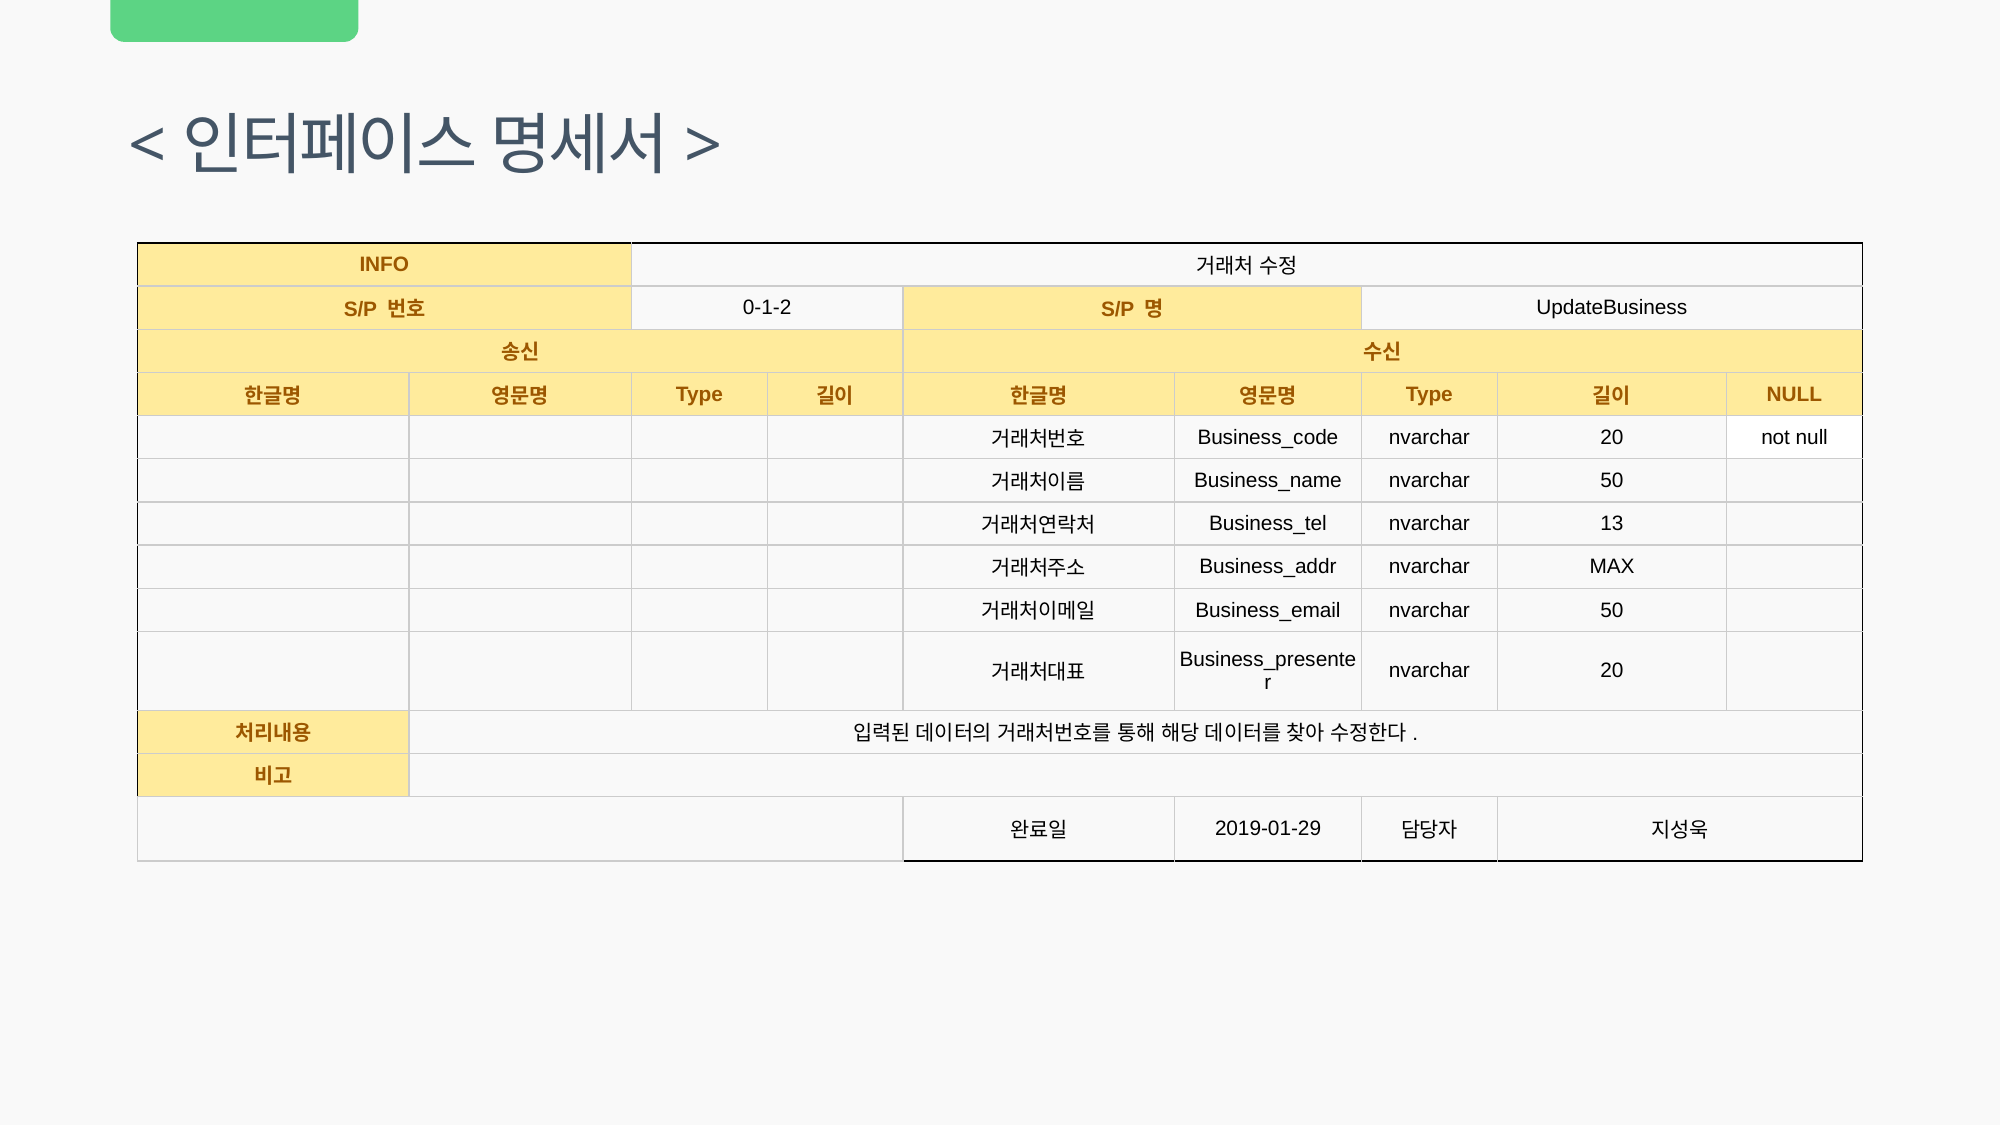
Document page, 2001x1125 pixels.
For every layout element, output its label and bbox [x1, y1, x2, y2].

table_cell [1498, 503, 1726, 544]
table_cell [138, 503, 408, 544]
table_cell [1727, 459, 1862, 501]
table_cell [410, 459, 631, 501]
table_cell [1362, 546, 1497, 588]
table_cell [410, 503, 631, 544]
table_cell [1175, 632, 1361, 710]
table_header [138, 244, 631, 285]
table_cell [1727, 546, 1862, 588]
table_cell [1498, 459, 1726, 501]
table_cell [632, 503, 767, 544]
table_cell [1362, 416, 1497, 458]
table_cell [1727, 589, 1862, 631]
table_cell [410, 373, 631, 415]
table_cell [1175, 503, 1361, 544]
table_cell [1498, 546, 1726, 588]
table_cell [1175, 373, 1361, 415]
table_cell [138, 373, 408, 415]
table_cell [768, 589, 902, 631]
table_cell [1362, 373, 1497, 415]
table_cell [1498, 373, 1726, 415]
table_cell [768, 416, 902, 458]
table_cell [410, 546, 631, 588]
table_cell [768, 632, 902, 710]
table_cell [1727, 373, 1862, 415]
table_cell [1727, 416, 1862, 458]
table_cell [1498, 632, 1726, 710]
table_cell [1362, 589, 1497, 631]
table_cell [904, 459, 1174, 501]
table_cell [138, 416, 408, 458]
table_cell [632, 459, 767, 501]
table_cell [138, 287, 631, 329]
table_cell [410, 589, 631, 631]
table_cell [1362, 797, 1497, 860]
table_cell [768, 503, 902, 544]
table_cell [904, 373, 1174, 415]
table_cell [1175, 546, 1361, 588]
table_cell [1175, 589, 1361, 631]
table_cell [904, 330, 1862, 372]
table_cell [768, 546, 902, 588]
table_cell [138, 330, 902, 372]
table_cell [410, 416, 631, 458]
table_cell [904, 287, 1361, 329]
table_cell [632, 589, 767, 631]
table_cell [904, 589, 1174, 631]
table_cell [904, 797, 1174, 860]
table_cell [768, 373, 902, 415]
table_cell [1727, 503, 1862, 544]
text_box [109, 0, 360, 43]
table_cell [138, 632, 408, 710]
table_cell [1362, 459, 1497, 501]
table_cell [904, 546, 1174, 588]
table_cell [904, 416, 1174, 458]
table_cell [138, 589, 408, 631]
table_cell [1175, 459, 1361, 501]
table_cell [1498, 797, 1862, 860]
text_box [110, 94, 742, 190]
table_cell [138, 797, 902, 860]
table_cell [632, 546, 767, 588]
table_cell [632, 373, 767, 415]
table_cell [1175, 416, 1361, 458]
table_cell [1362, 503, 1497, 544]
table_cell [904, 632, 1174, 710]
table_cell [632, 287, 902, 329]
table_cell [1498, 589, 1726, 631]
table_cell [138, 546, 408, 588]
table_cell [138, 754, 408, 796]
table_header [632, 244, 1862, 285]
table_cell [768, 459, 902, 501]
table_cell [138, 459, 408, 501]
table_cell [904, 503, 1174, 544]
table_cell [1727, 632, 1862, 710]
table_cell [632, 416, 767, 458]
table_cell [1362, 287, 1862, 329]
table_cell [632, 632, 767, 710]
table_cell [410, 711, 1862, 753]
table_cell [410, 632, 631, 710]
table_cell [1175, 797, 1361, 860]
table_cell [138, 711, 408, 753]
table_cell [1498, 416, 1726, 458]
table_cell [1362, 632, 1497, 710]
table_cell [410, 754, 1862, 796]
